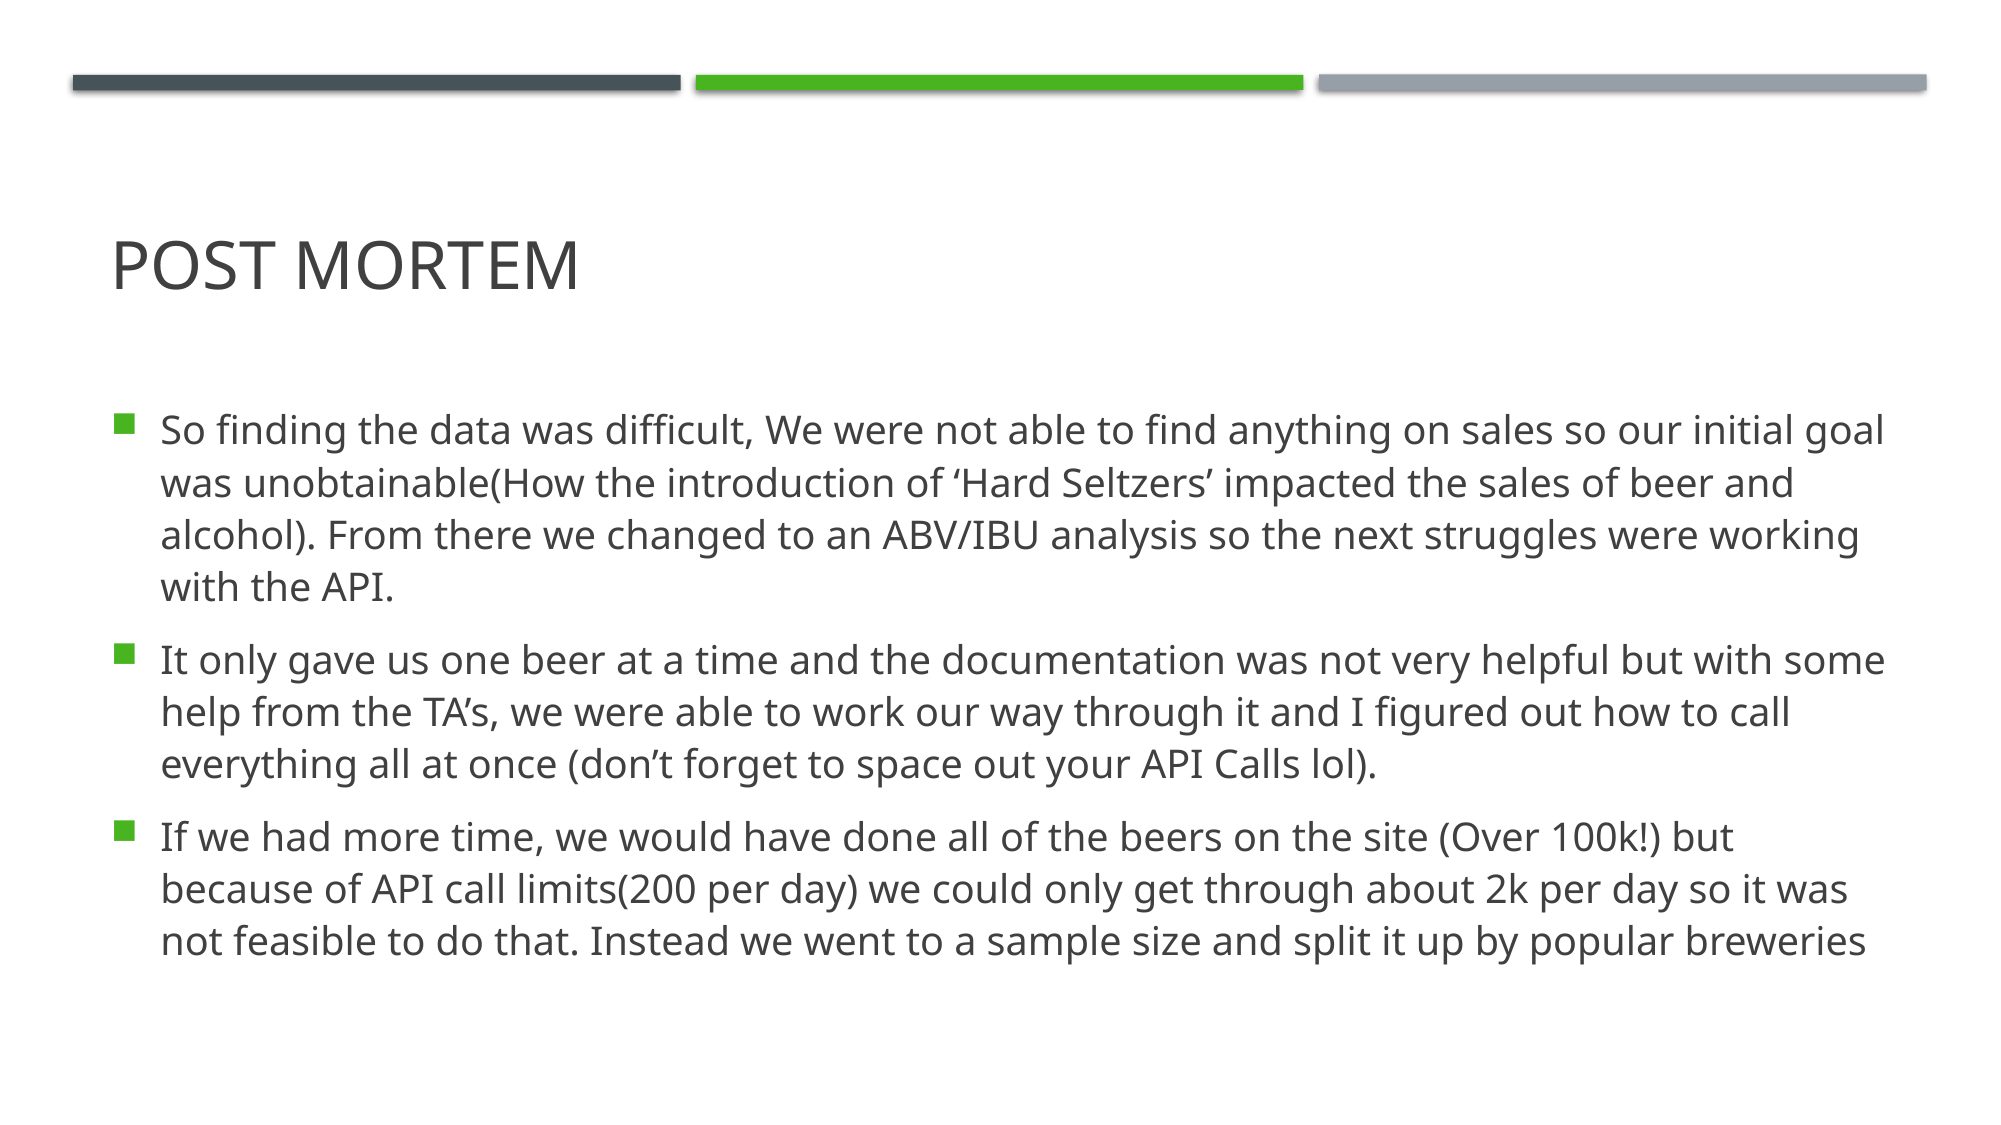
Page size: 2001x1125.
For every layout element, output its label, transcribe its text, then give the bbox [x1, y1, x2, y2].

list So finding the data was difficult, We were not able to find anything on sales so our initial goal was unobtainable(How the introduction of ‘Hard Seltzers’ impacted the sales of beer and alcohol). From there we changed to an ABV/IBU analysis so the next struggles were working with the API. It only gave us one beer at a time and the documentation was not very helpful but with some help from the TA’s, we were able to work our way through it and I figured out how to call everything all at once (don’t forget to space out your API Calls lol). If we had more time, we would have done all of the beers on the site (Over 100k!) but because of API call limits(200 per day) we could only get through about 2k per day so it was not feasible to do that. Instead we went to a sample size and split it up by popular breweries [95, 383, 1905, 981]
title Post mortem [95, 115, 1905, 311]
